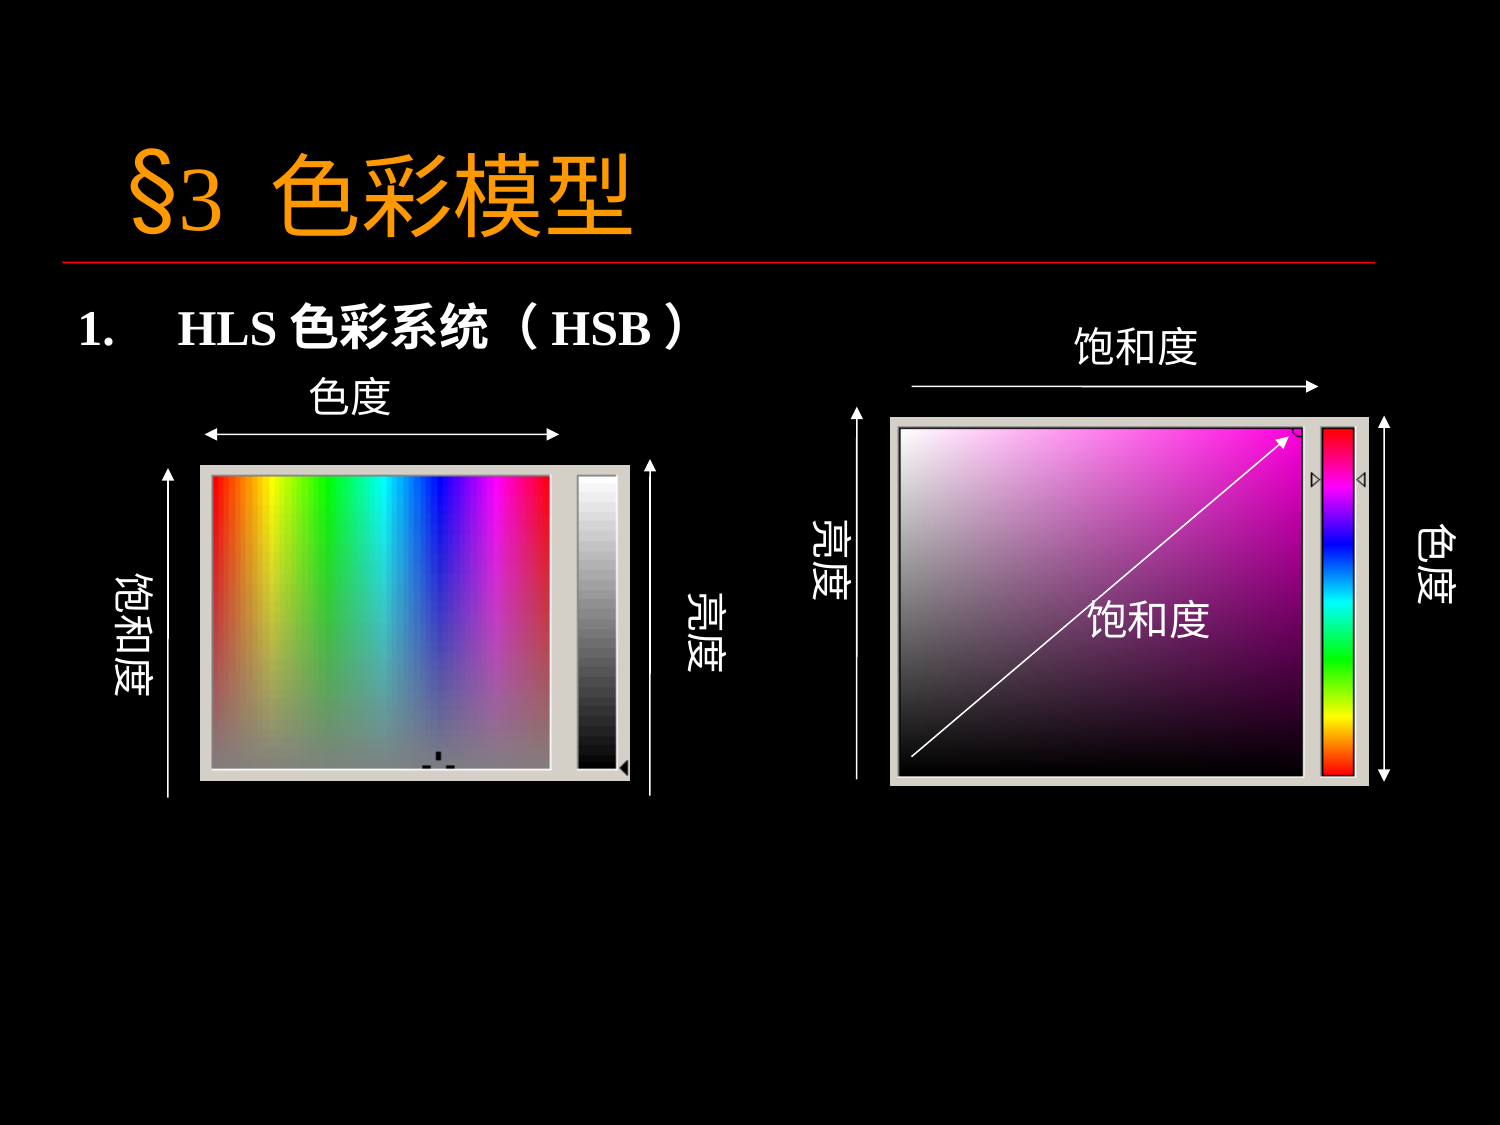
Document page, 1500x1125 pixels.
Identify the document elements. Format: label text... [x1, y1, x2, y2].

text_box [199, 464, 630, 781]
text_box [1377, 415, 1391, 782]
text_box 色度 [1390, 427, 1471, 703]
text_box 饱和度 [87, 497, 169, 773]
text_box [890, 417, 1369, 786]
text_box [204, 428, 560, 441]
text_box [911, 380, 1319, 393]
title 3 色彩模型 [112, 99, 1388, 287]
list HLS色彩系统（HSB） [62, 287, 1425, 1025]
text_box 亮度 [785, 422, 866, 698]
text_box 亮度 [660, 495, 741, 771]
text_box 色度 [222, 363, 478, 429]
text_box 饱和度 [1009, 313, 1264, 379]
text_box [161, 468, 175, 497]
text_box [643, 459, 657, 796]
text_box [850, 406, 863, 422]
